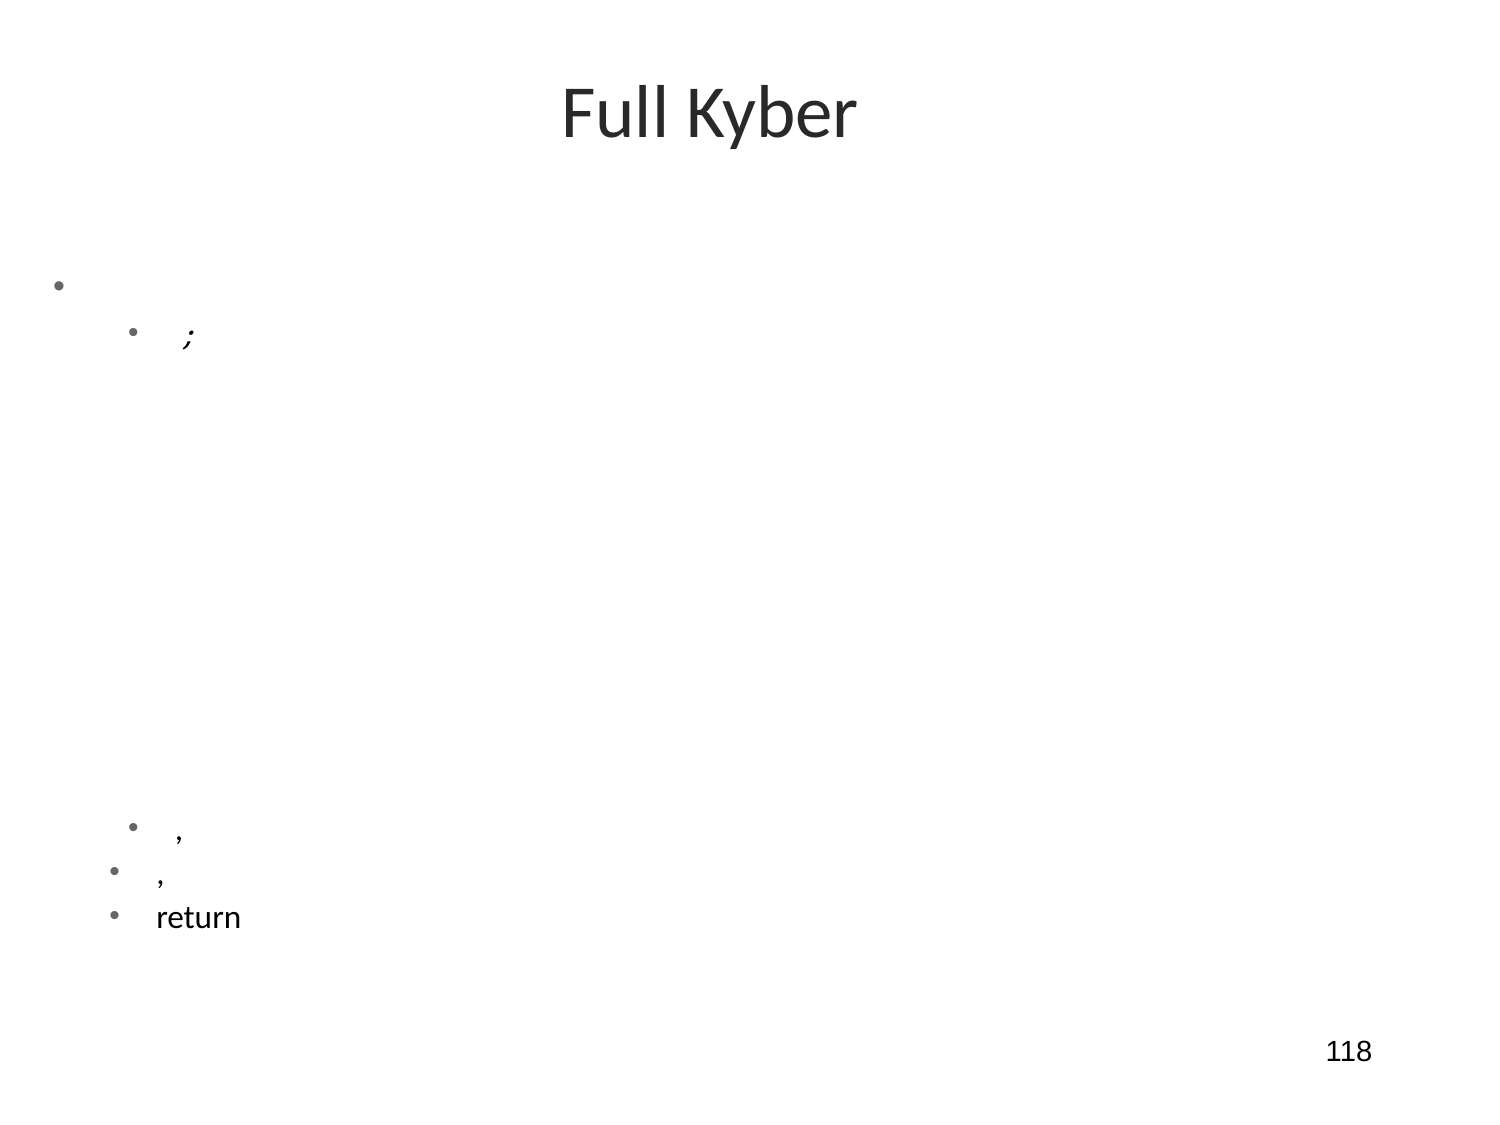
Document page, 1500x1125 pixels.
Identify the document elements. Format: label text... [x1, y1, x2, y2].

slide_number 118 [1074, 1024, 1388, 1101]
text_box Full Kyber [184, 64, 1236, 163]
